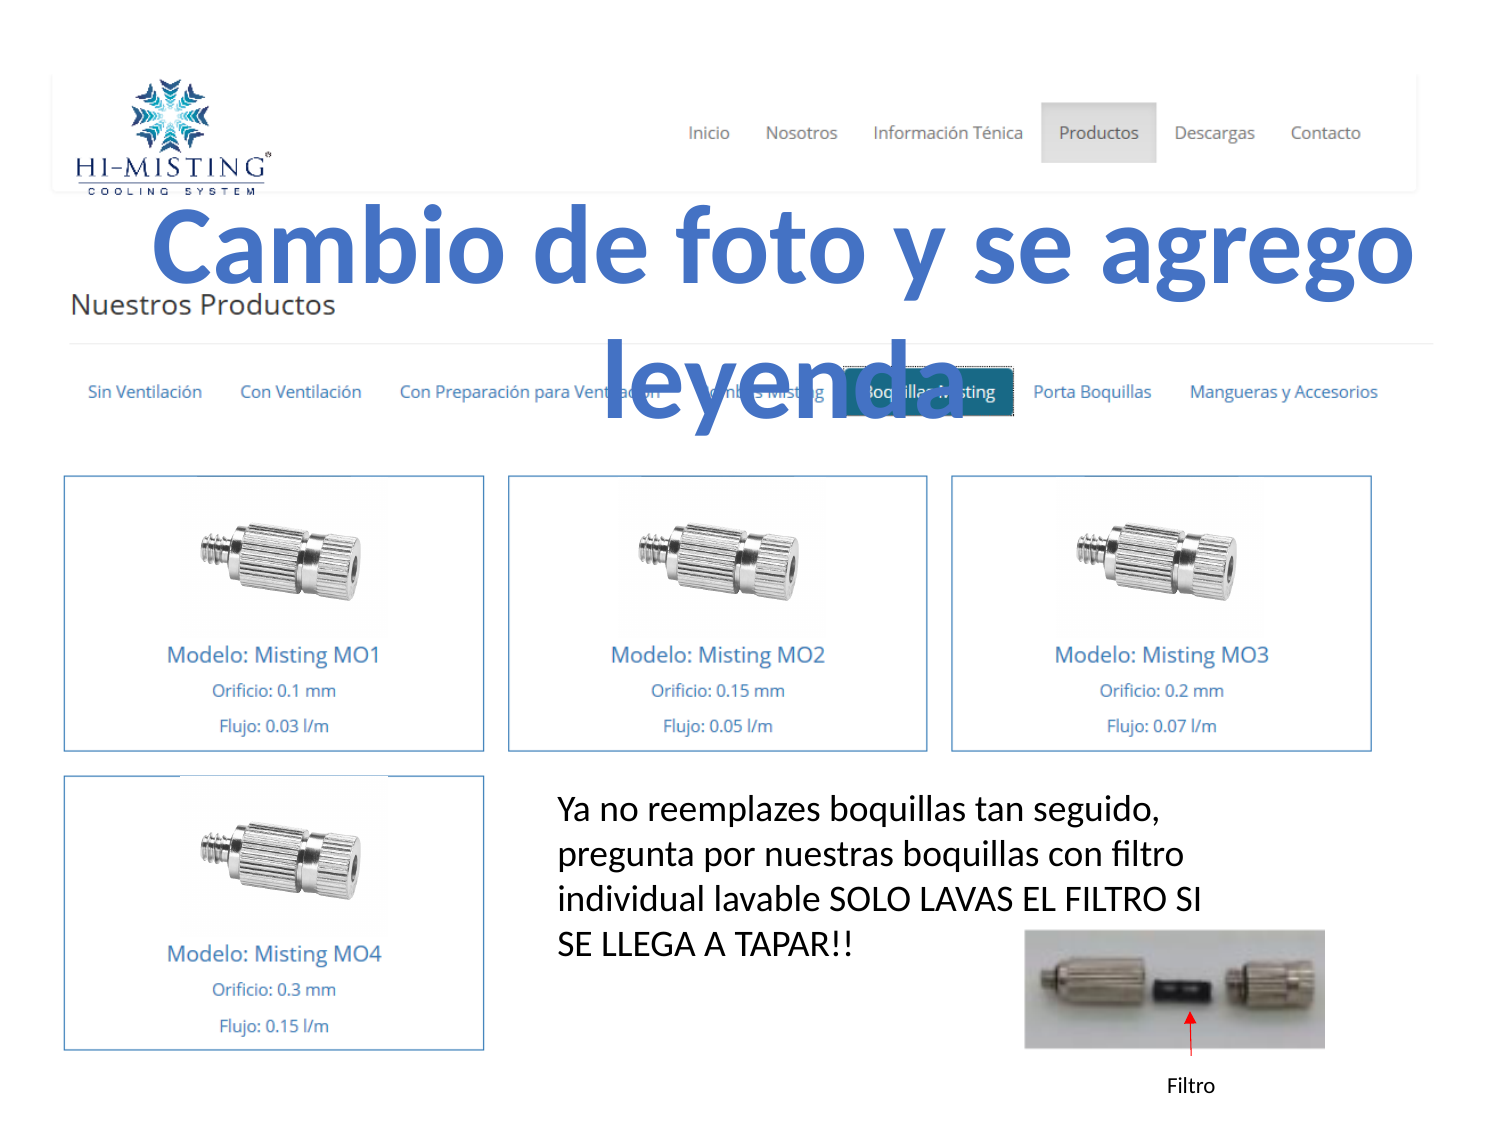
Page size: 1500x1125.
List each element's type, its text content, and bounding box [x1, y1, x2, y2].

picture [0, 74, 1471, 1070]
text_box Filtro [1152, 1070, 1340, 1106]
